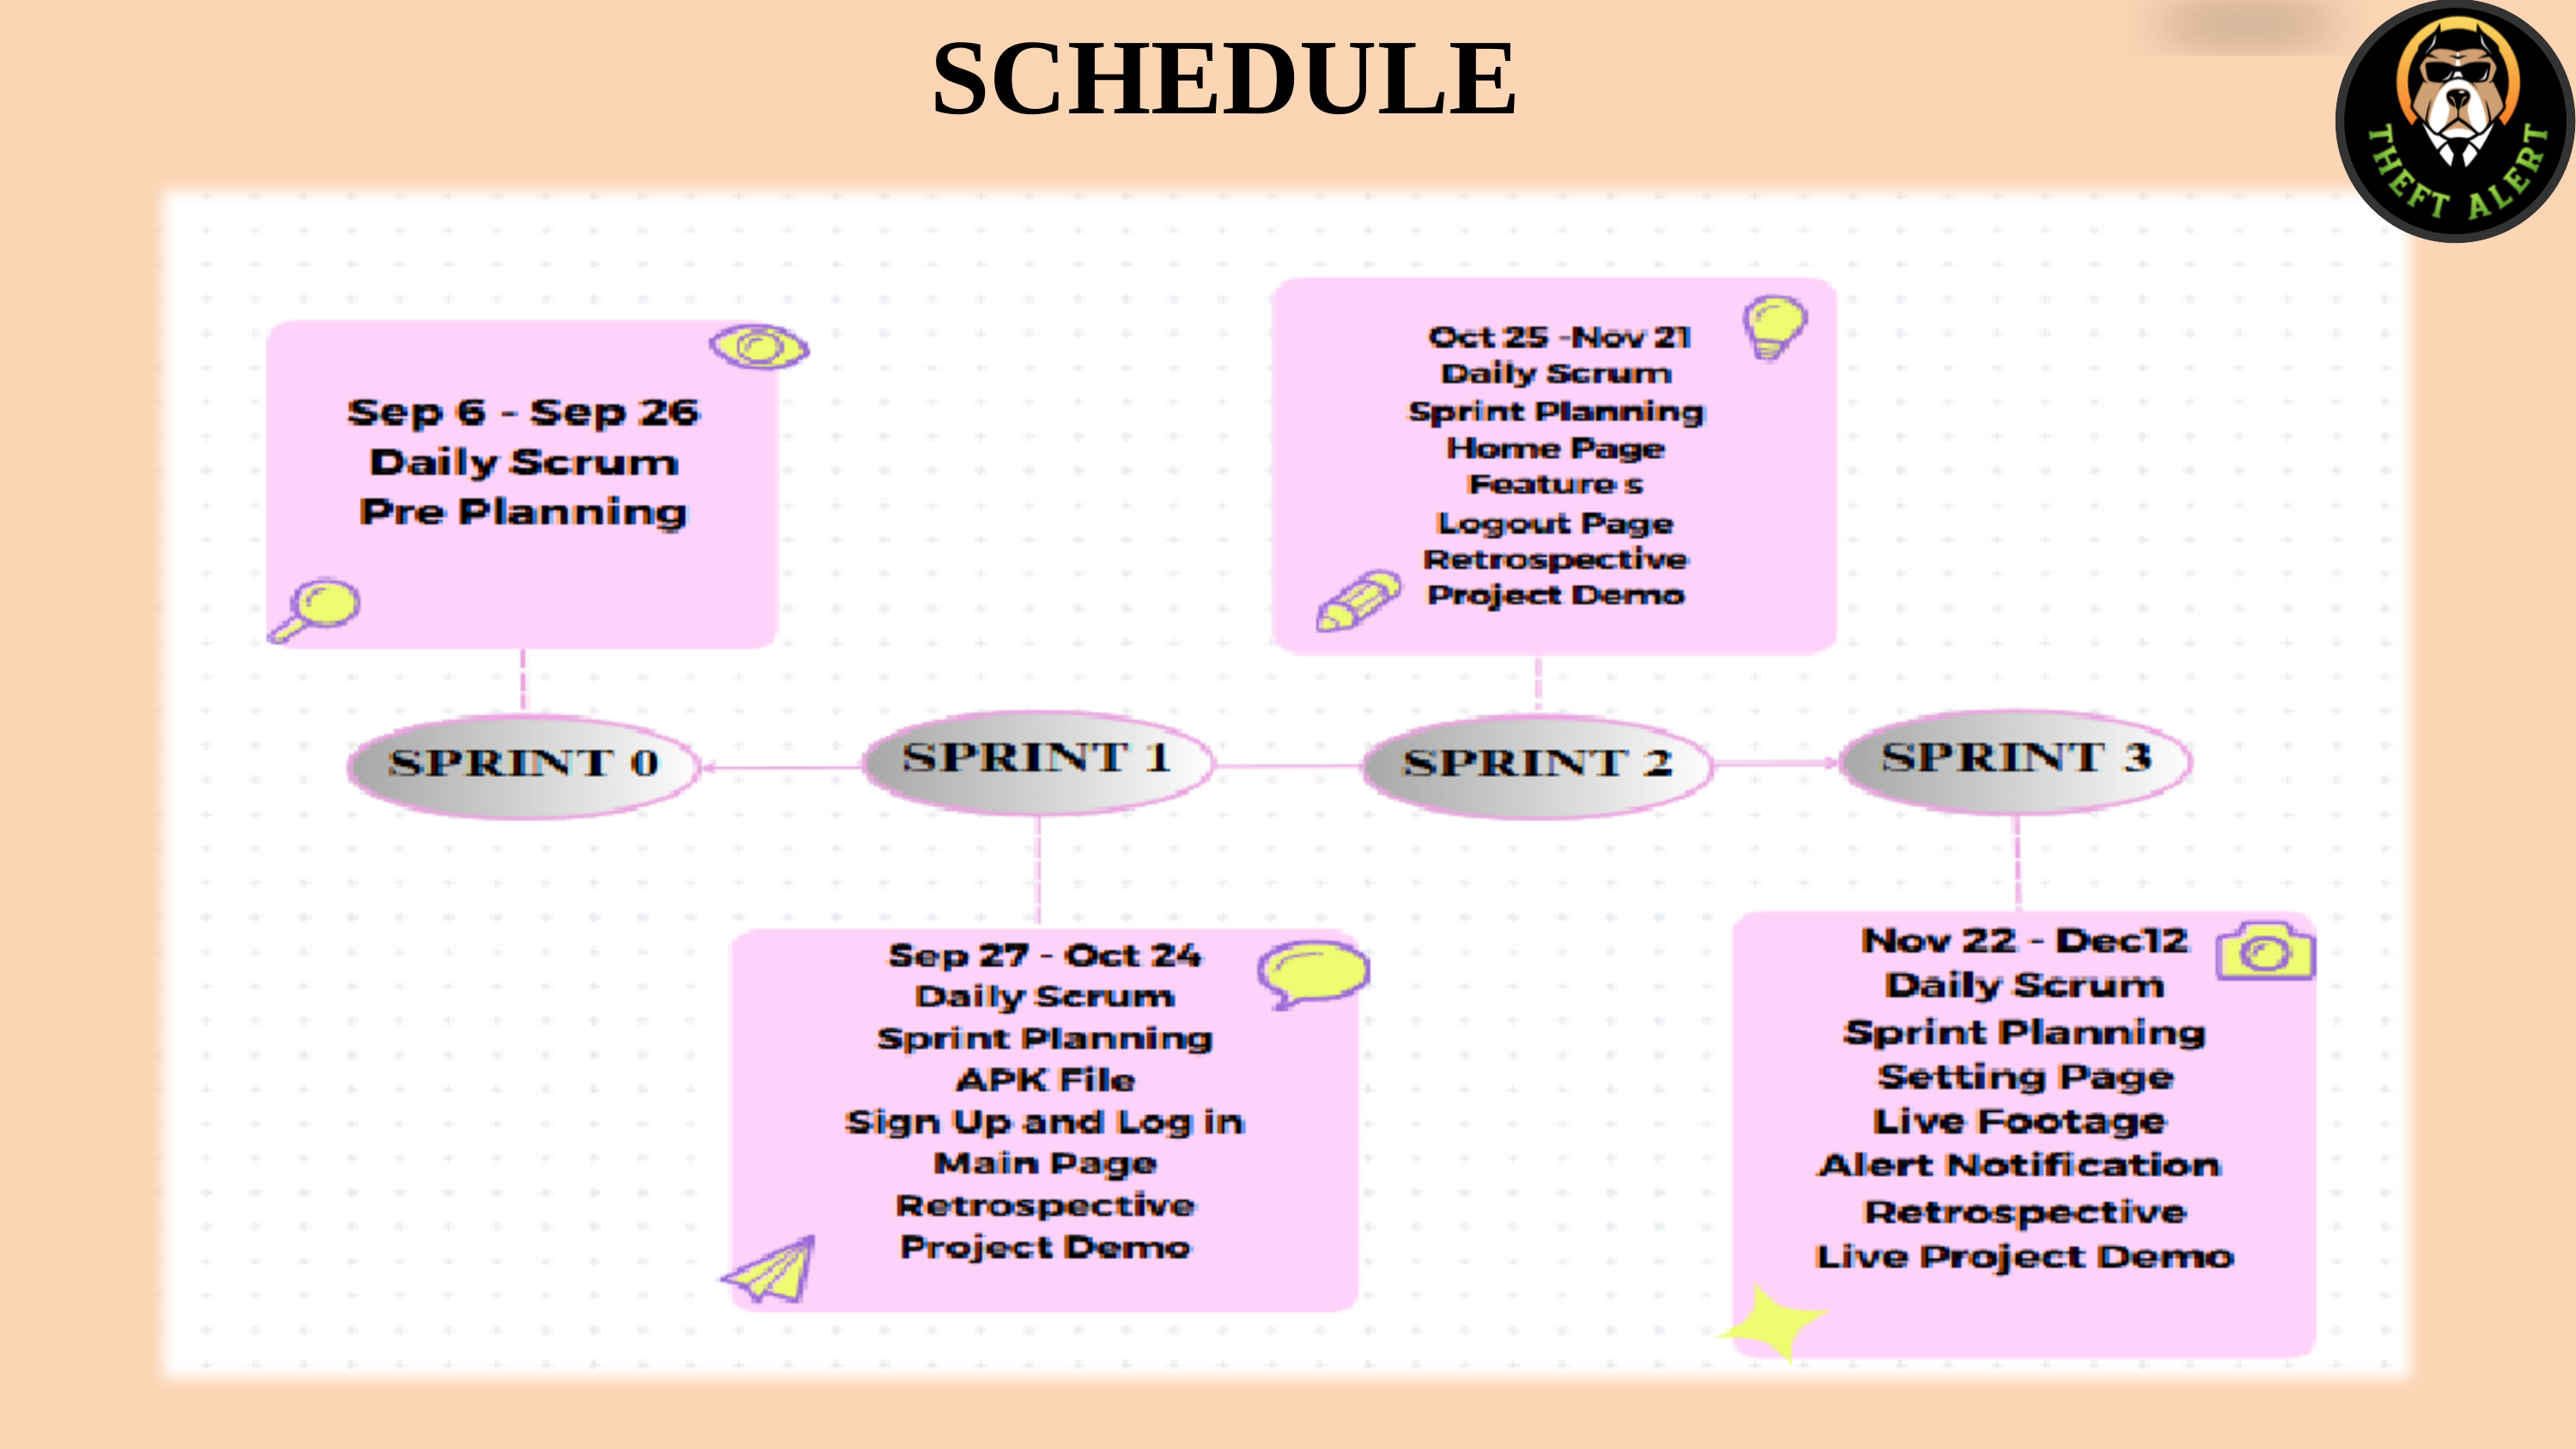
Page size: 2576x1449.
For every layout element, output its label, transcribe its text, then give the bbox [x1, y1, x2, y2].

picture [149, 3, 2572, 1393]
text_box SCHEDULE [917, 0, 1659, 142]
